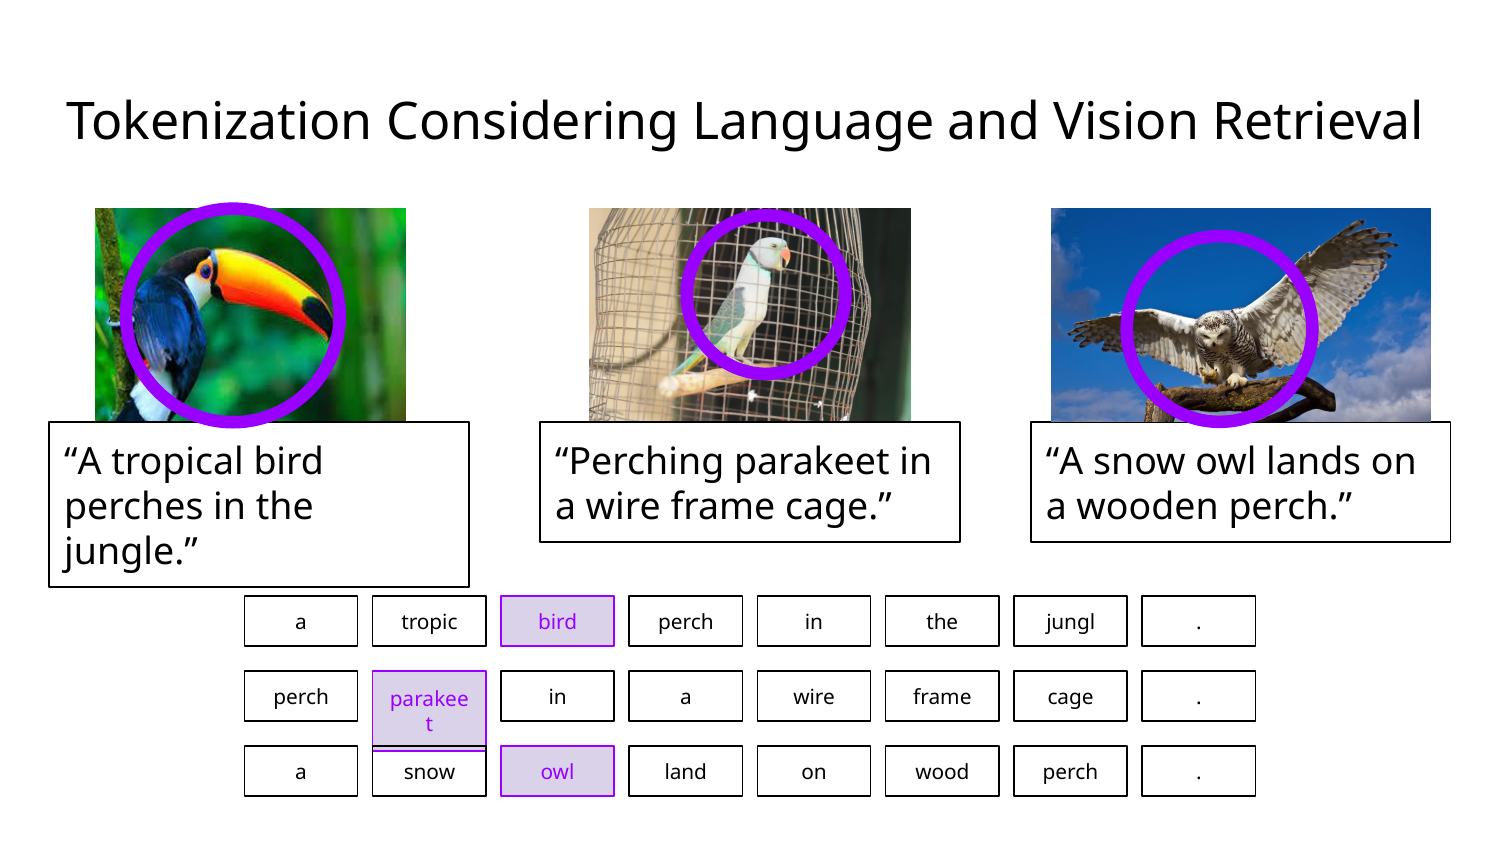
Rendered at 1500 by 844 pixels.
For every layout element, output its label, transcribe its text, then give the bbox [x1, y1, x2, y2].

picture [95, 208, 406, 423]
text_box “A snow owl lands on a wooden perch.” [1030, 422, 1451, 543]
text_box parakeet [372, 671, 486, 746]
text_box cage [1013, 671, 1128, 722]
text_box . [1142, 596, 1256, 647]
text_box . [1142, 746, 1256, 797]
text_box bird [500, 596, 615, 647]
text_box a [244, 746, 358, 797]
text_box a [244, 596, 358, 647]
picture [588, 208, 912, 423]
title Tokenization Considering Language and Vision Retrieval [51, 72, 1449, 167]
text_box jungl [1013, 596, 1128, 647]
text_box owl [500, 746, 615, 797]
text_box . [1142, 671, 1256, 722]
text_box land [629, 746, 743, 797]
text_box in [500, 671, 615, 722]
text_box a [629, 671, 743, 722]
text_box tropic [372, 596, 486, 647]
text_box “A tropical bird perches in the jungle.” [49, 422, 469, 588]
text_box on [757, 746, 871, 797]
text_box perch [629, 596, 743, 647]
text_box perch [1013, 746, 1128, 797]
text_box frame [885, 671, 999, 722]
text_box wire [757, 671, 871, 722]
text_box the [885, 596, 999, 647]
text_box wood [885, 746, 999, 797]
text_box perch [244, 671, 358, 722]
text_box “Perching parakeet in a wire frame cage.” [540, 422, 960, 543]
text_box in [757, 596, 871, 647]
text_box snow [372, 746, 486, 797]
picture [1050, 208, 1431, 423]
